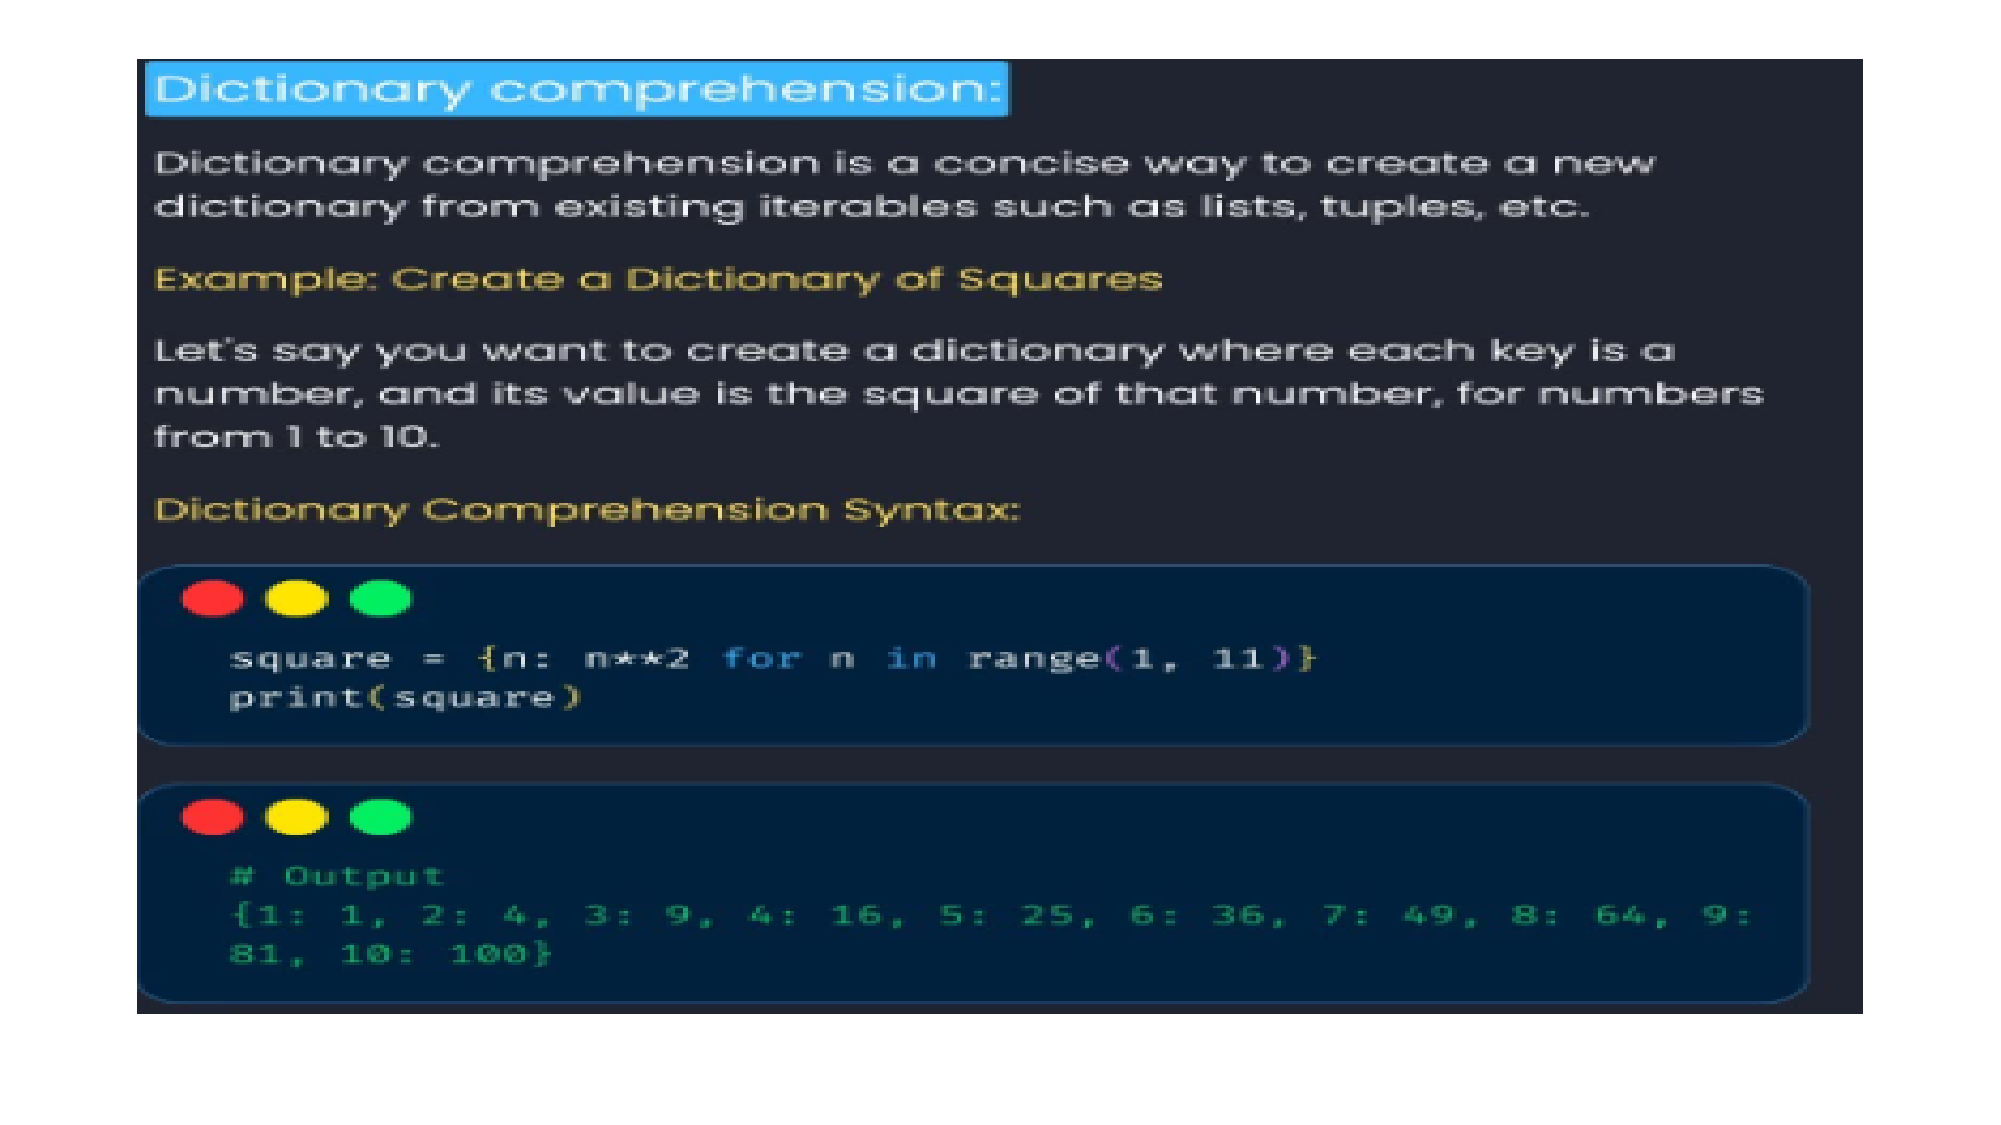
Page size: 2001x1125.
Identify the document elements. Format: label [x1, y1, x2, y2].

picture [137, 59, 1863, 1014]
